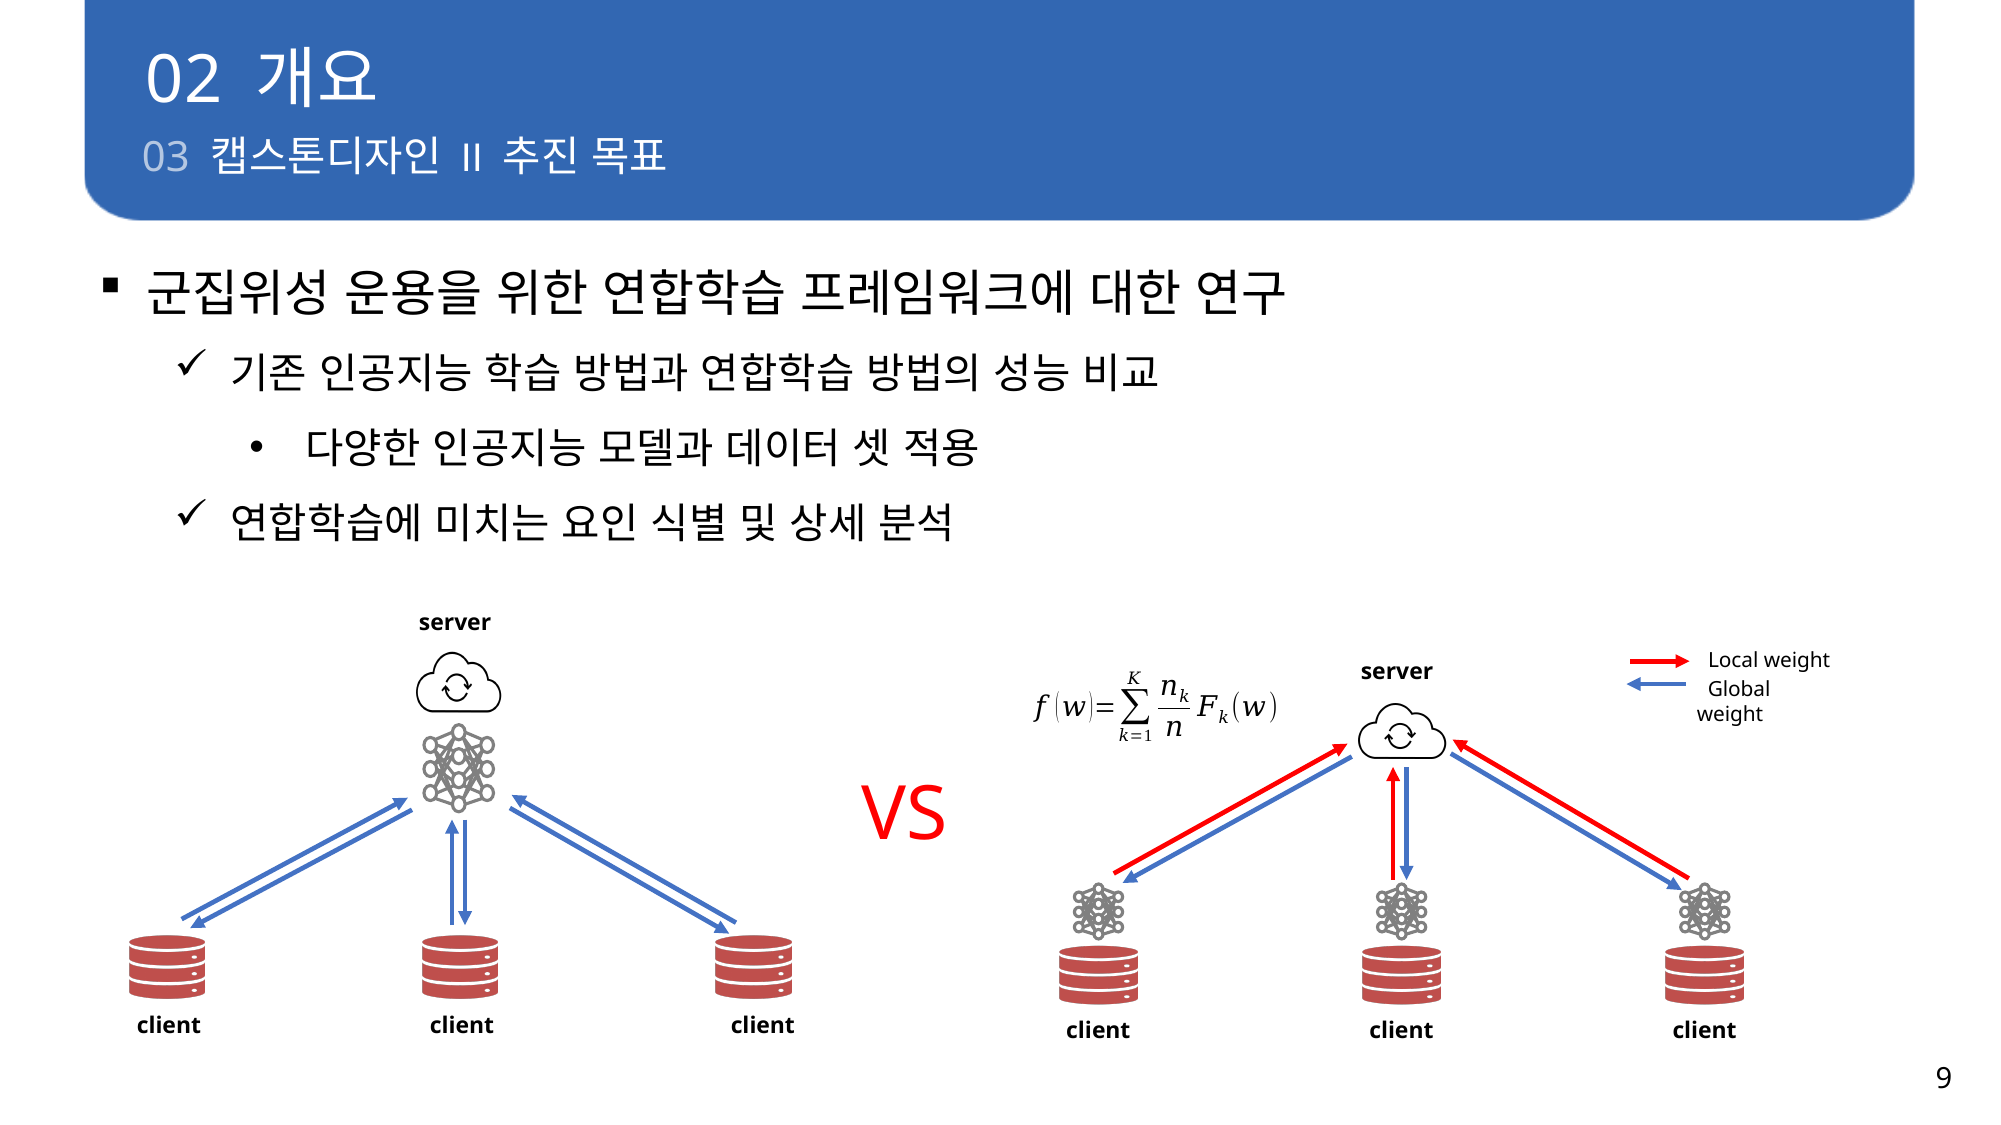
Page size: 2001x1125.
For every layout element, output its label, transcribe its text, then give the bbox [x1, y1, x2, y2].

text_box 군집위성 운용을 위한 연합학습 프레임워크에 대한 연구 기존 인공지능 학습 방법과 연합학습 방법의 성능 비교 다양한 인공지능 모델과 데이터 셋 적용 연합학습에 미치는 요인 식별 및 상세 분석 [84, 223, 1963, 554]
text_box 9 [1900, 1051, 1988, 1102]
picture [84, 0, 1916, 221]
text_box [1031, 630, 1854, 1052]
text_box VS [846, 756, 963, 862]
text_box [102, 600, 836, 1052]
